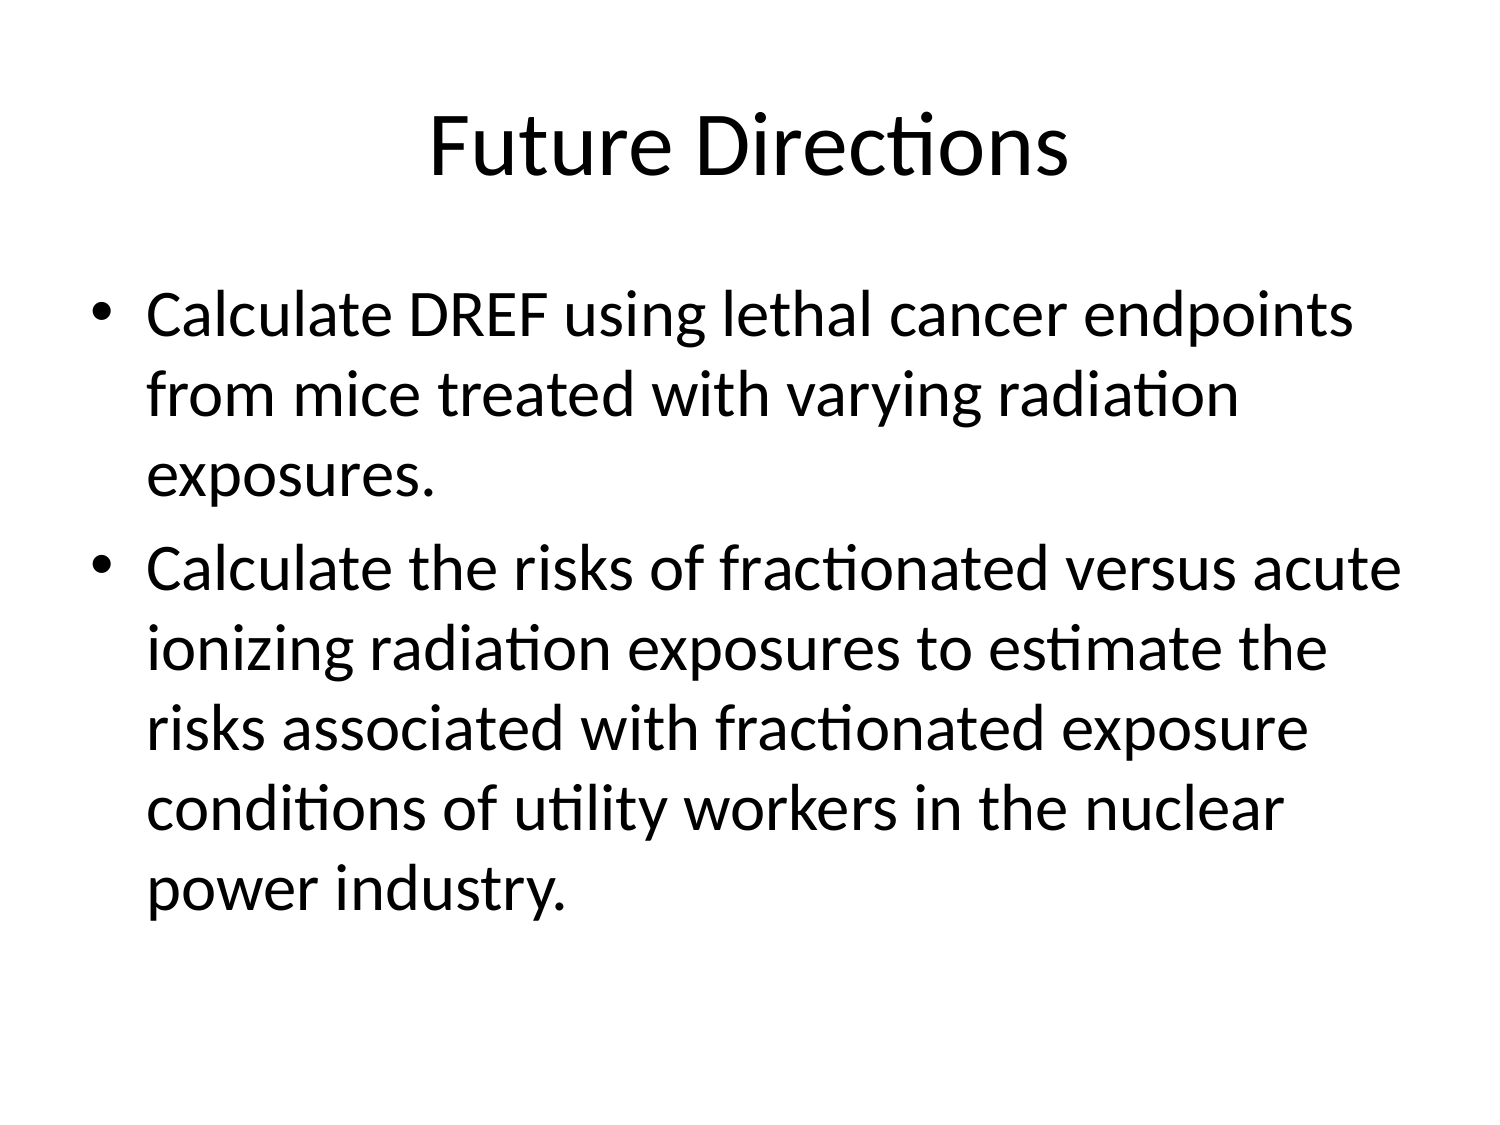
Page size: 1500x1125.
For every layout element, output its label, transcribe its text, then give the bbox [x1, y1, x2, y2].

list Calculate DREF using lethal cancer endpoints from mice treated with varying radiation exposures. Calculate the risks of fractionated versus acute ionizing radiation exposures to estimate the risks associated with fractionated exposure conditions of utility workers in the nuclear power industry. [75, 262, 1425, 1005]
title Future Directions [75, 45, 1425, 233]
